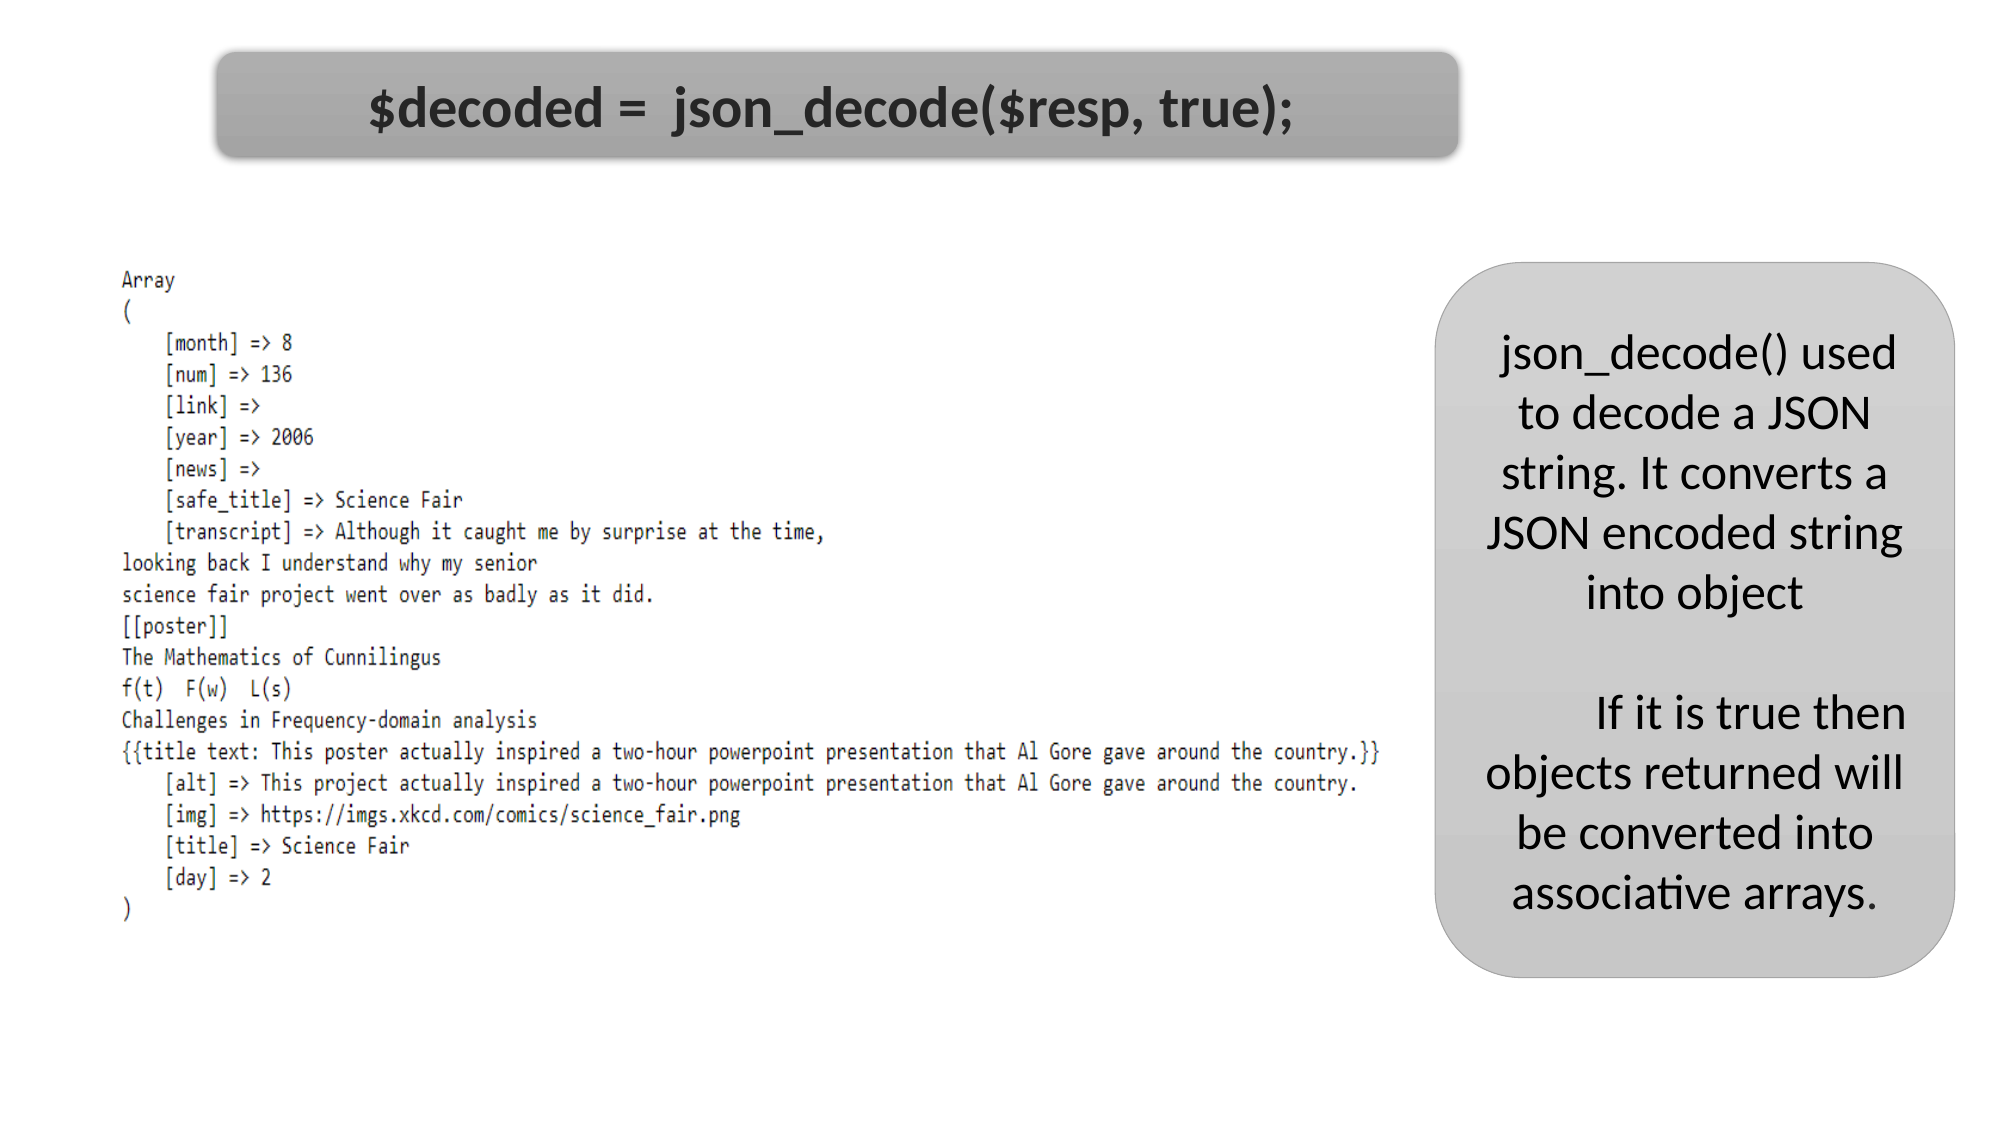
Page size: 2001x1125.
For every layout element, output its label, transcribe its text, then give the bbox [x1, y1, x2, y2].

picture [97, 250, 1405, 978]
text_box json_decode() used to decode a JSON string. It converts a JSON encoded string into object If it is true then objects returned will be converted into associative arrays. [1434, 261, 1956, 979]
text_box $decoded = json_decode($resp, true); [218, 52, 1458, 157]
